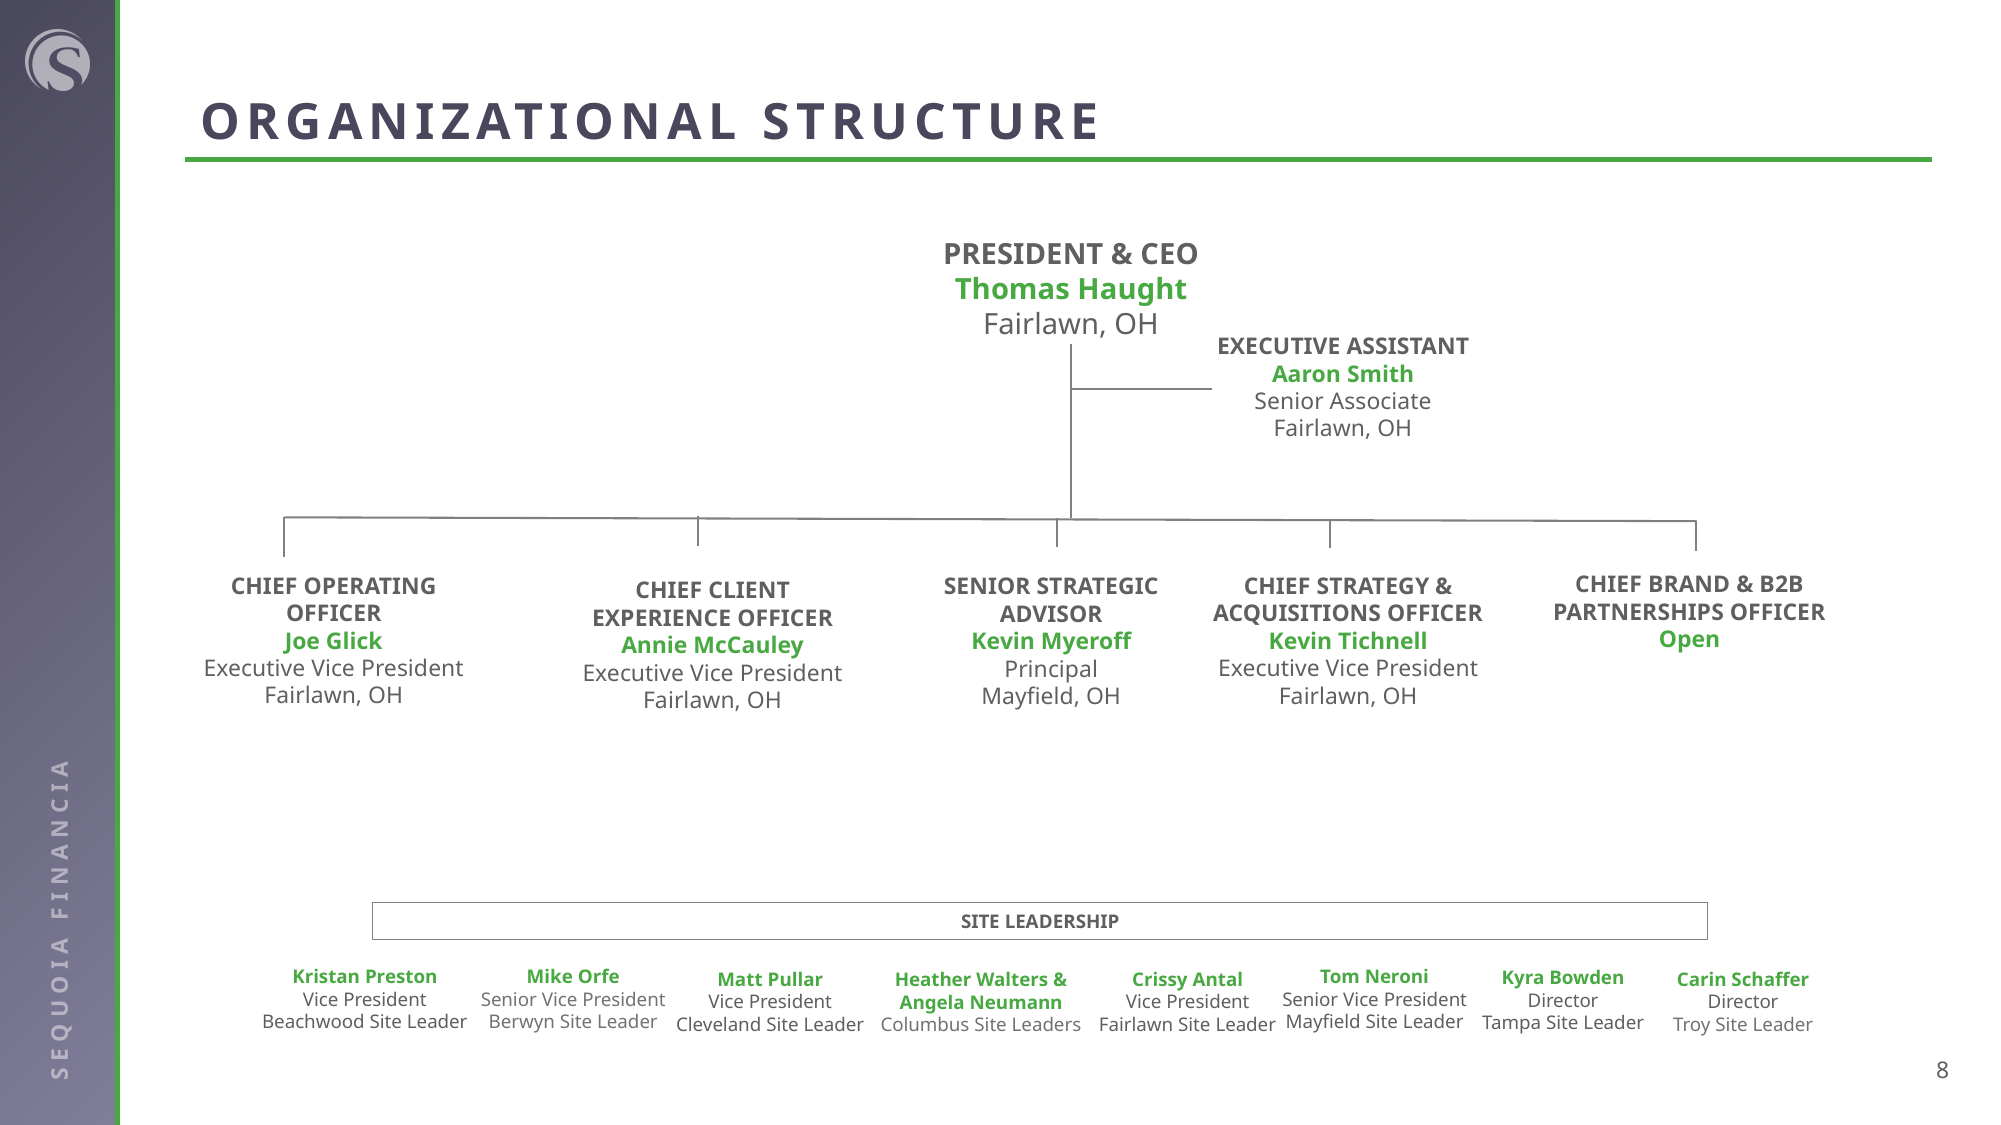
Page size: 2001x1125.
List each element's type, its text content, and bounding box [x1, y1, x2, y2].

slide_number 8 [1879, 1048, 1964, 1109]
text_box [185, 227, 1845, 723]
title ORGANIZATIONAL STRUCTURE [185, 88, 1932, 157]
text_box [242, 902, 1860, 1044]
